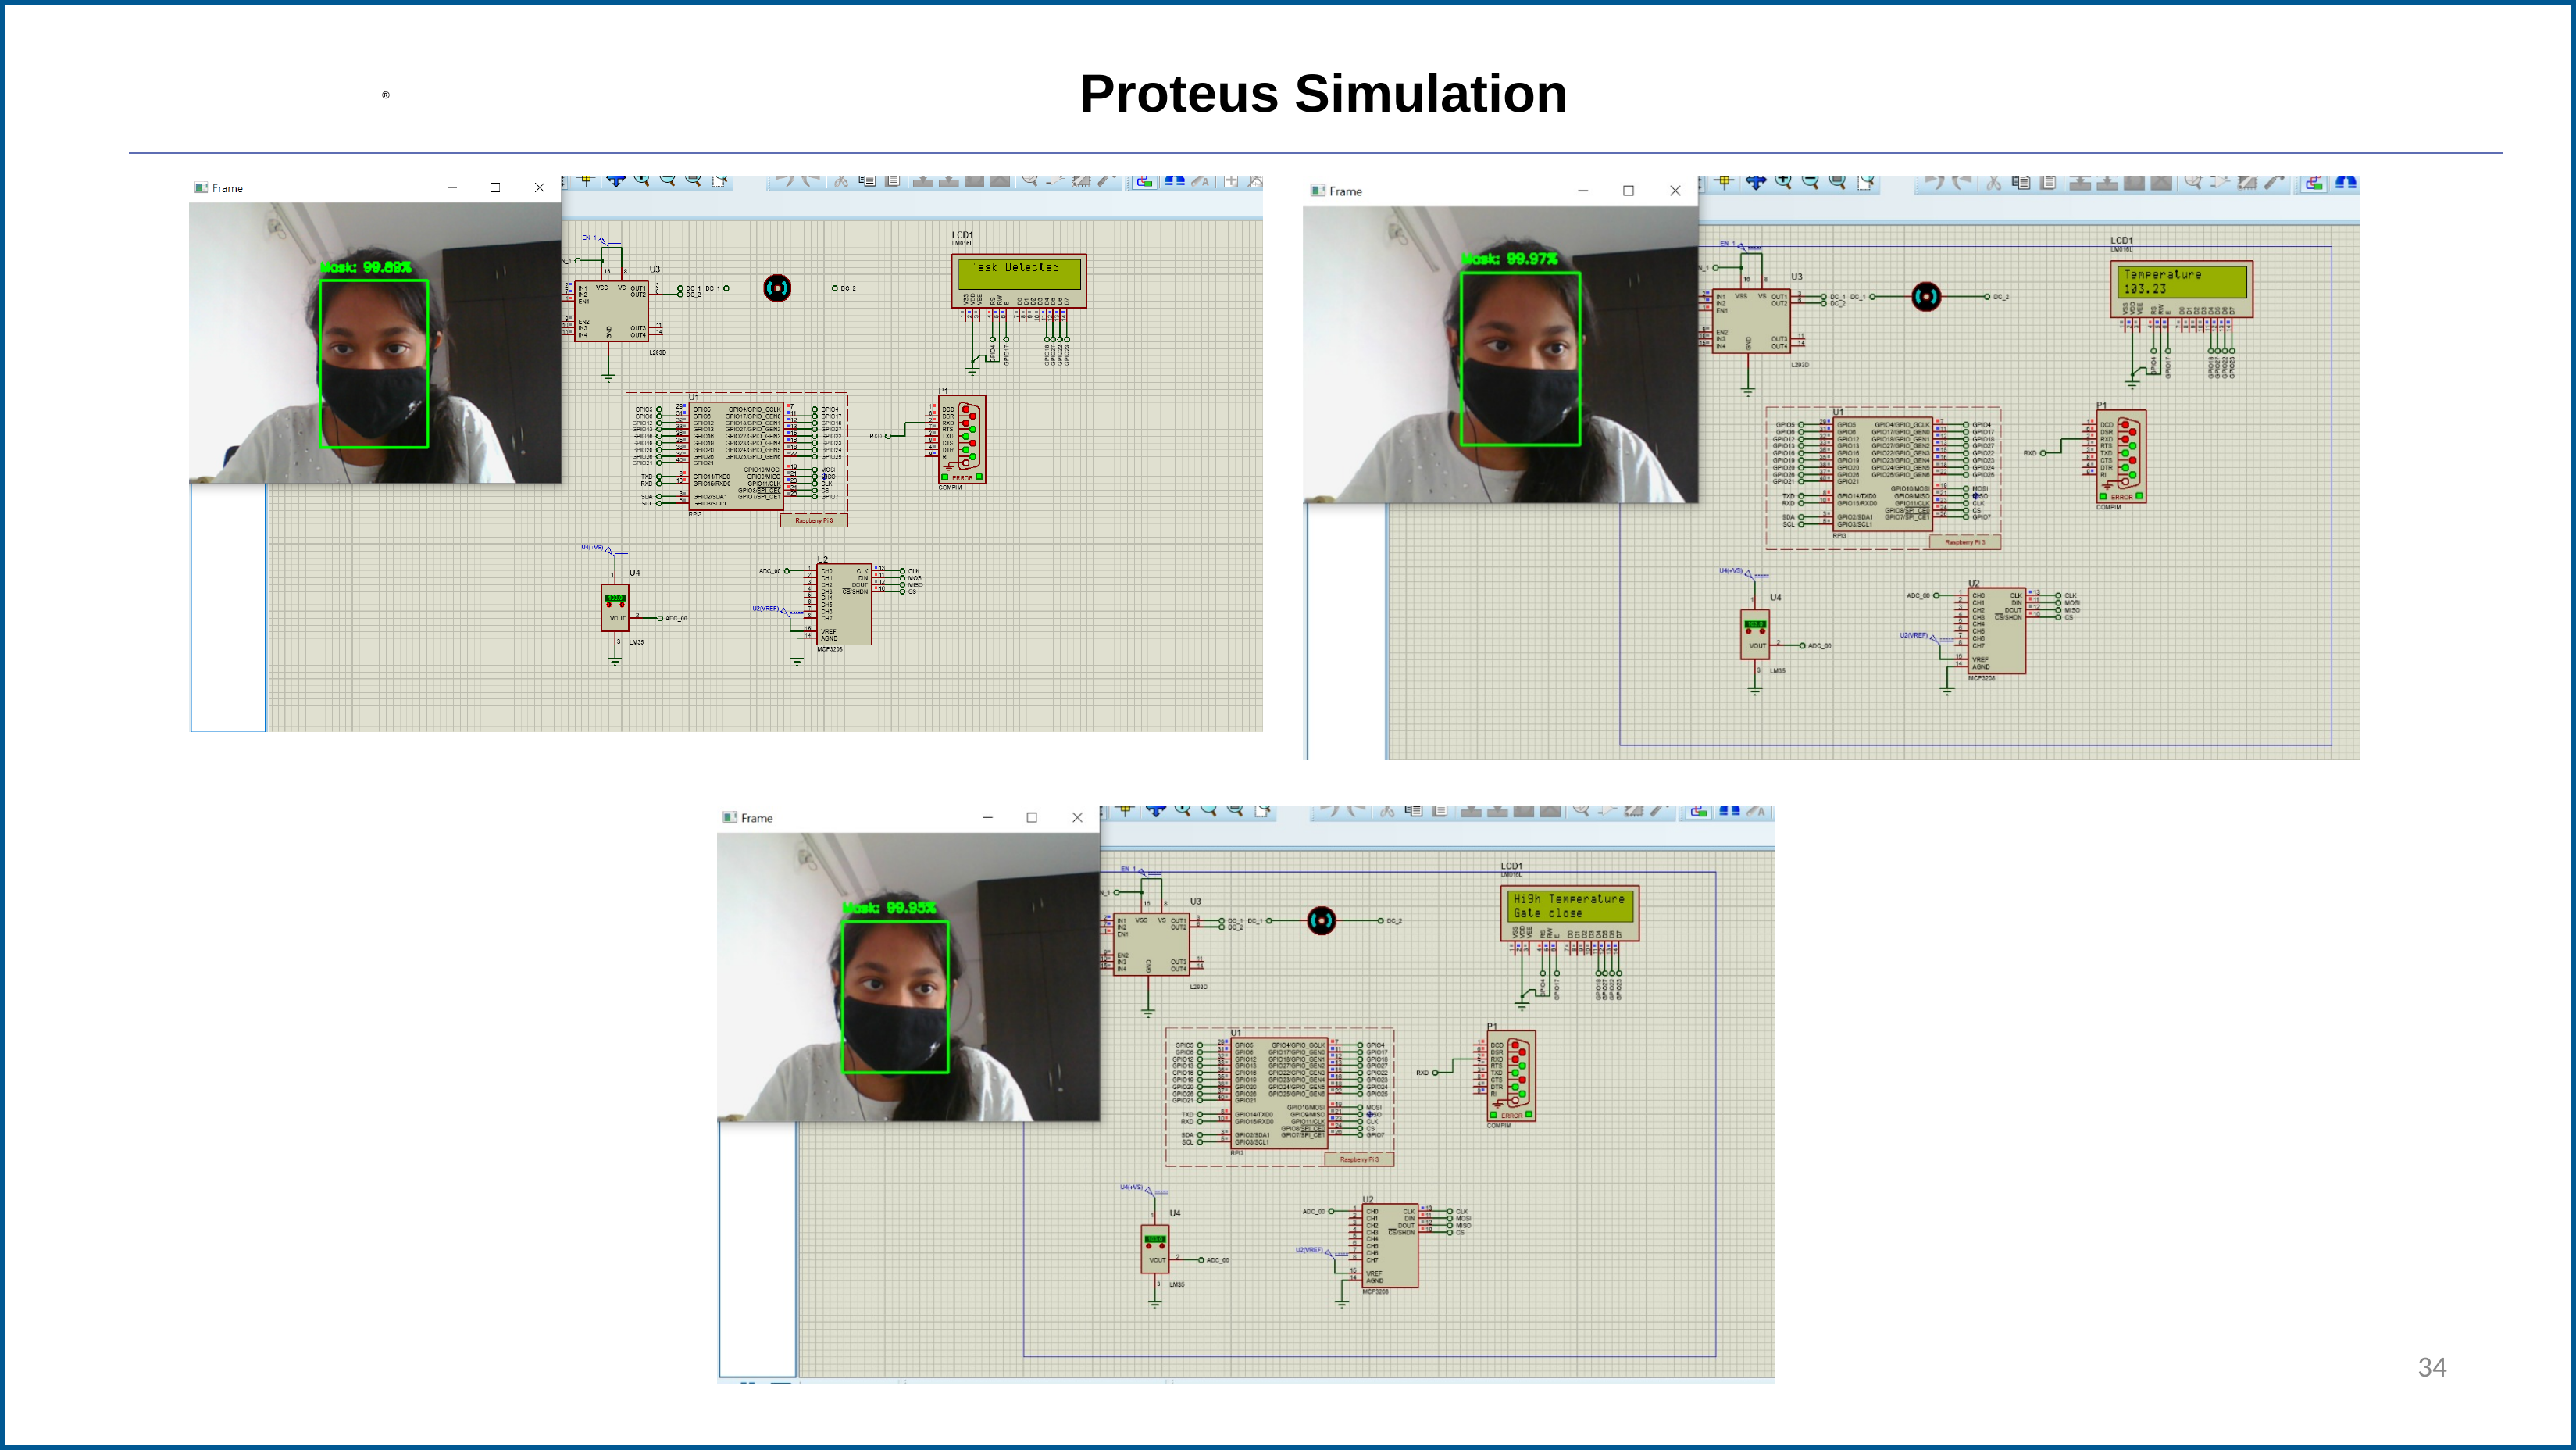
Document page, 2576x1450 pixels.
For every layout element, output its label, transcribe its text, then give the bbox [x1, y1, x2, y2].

text_box Proteus Simulation [760, 52, 1889, 129]
slide_number ‹#› [1854, 1348, 2448, 1450]
picture [717, 806, 1775, 1384]
picture [1303, 176, 2361, 760]
text_box [0, 0, 2576, 1450]
picture [188, 175, 1263, 733]
